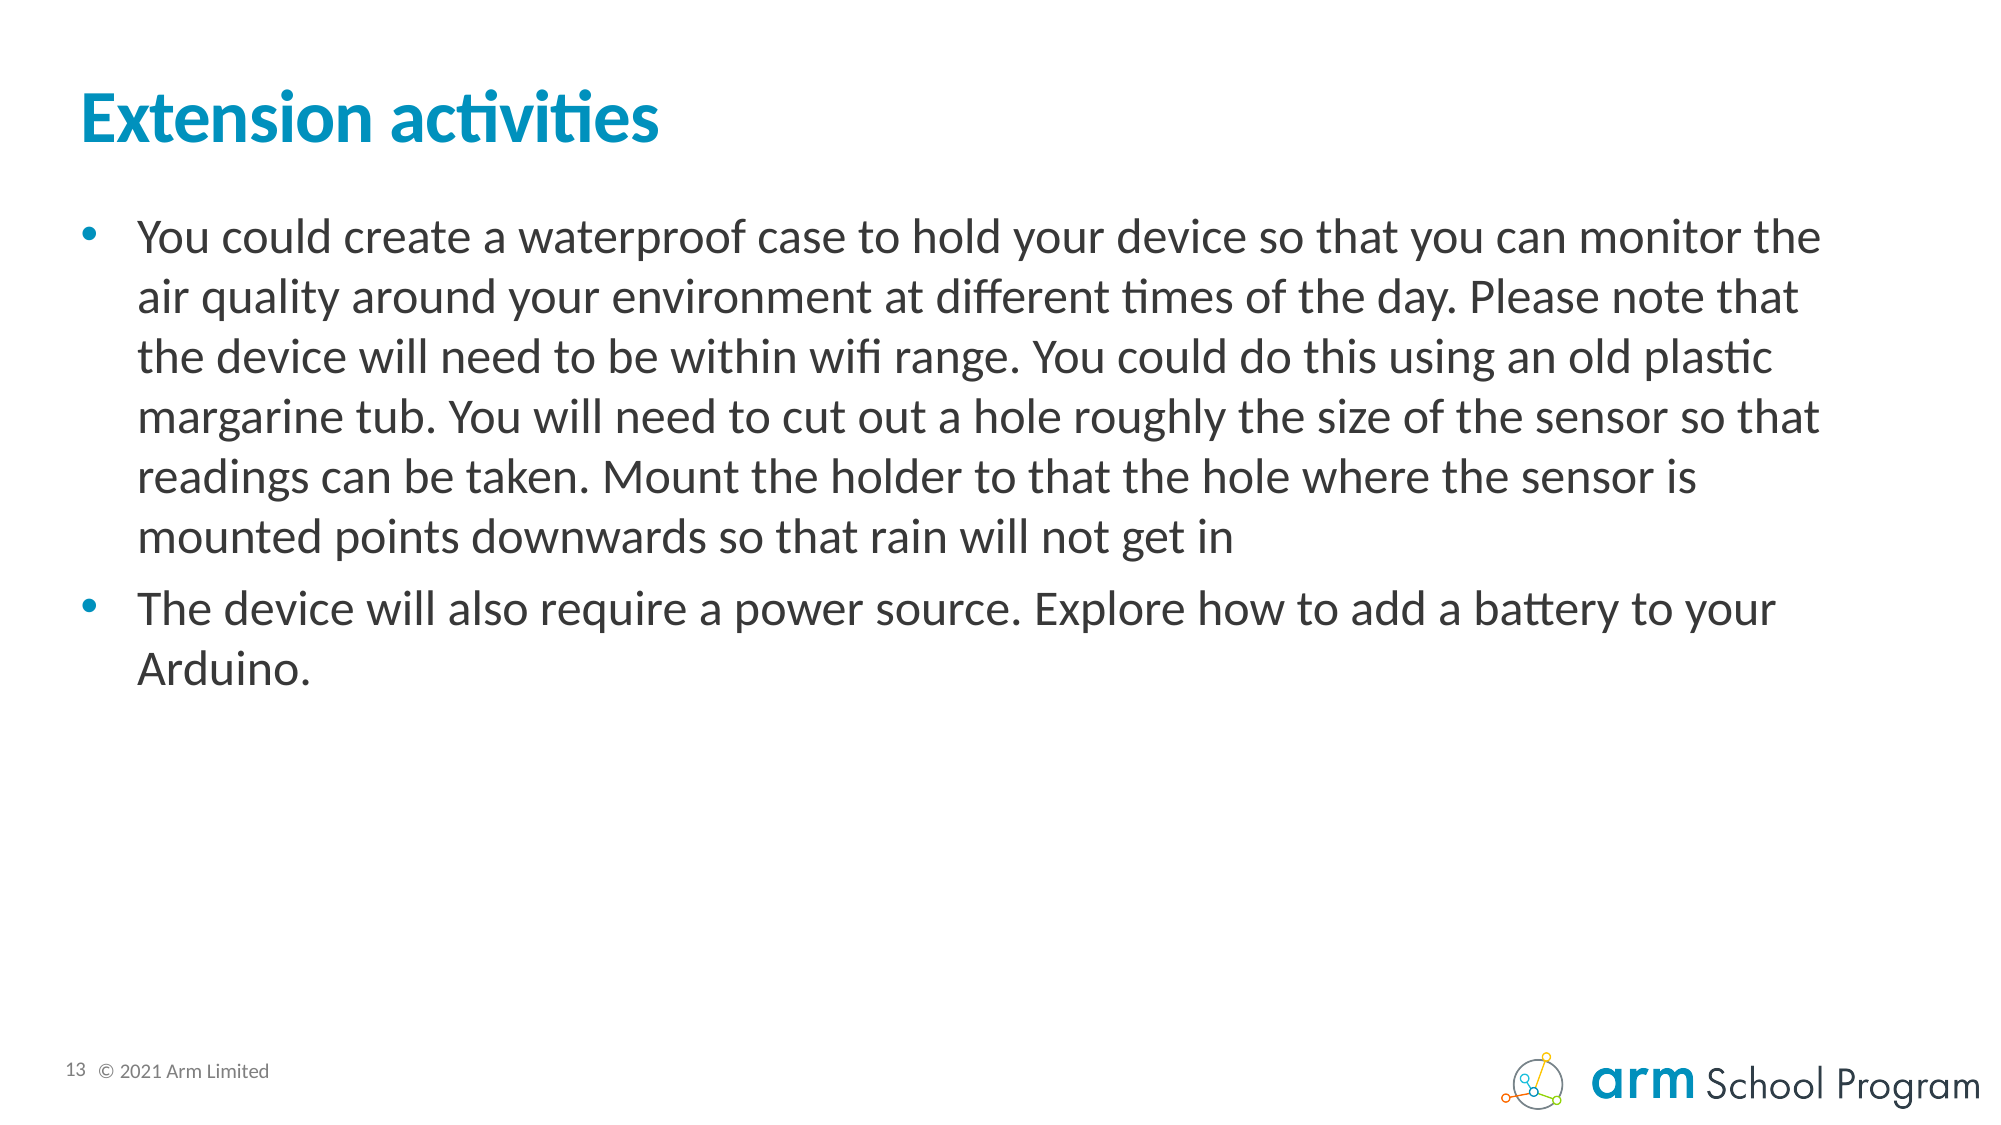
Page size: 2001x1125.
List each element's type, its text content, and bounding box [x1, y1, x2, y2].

title Extension activities [80, 48, 1915, 158]
list You could create a waterproof case to hold your device so that you can monitor the air quality around your environment at different times of the day. Please note that the device will need to be within wifi range. You could do this using an old plastic margarine tub. You will need to cut out a hole roughly the size of the sensor so that readings can be taken. Mount the holder to that the hole where the sensor is mounted points downwards so that rain will not get in The device will also require a power source. Explore how to add a battery to your Arduino. [80, 203, 1874, 957]
picture [1501, 1052, 1979, 1110]
